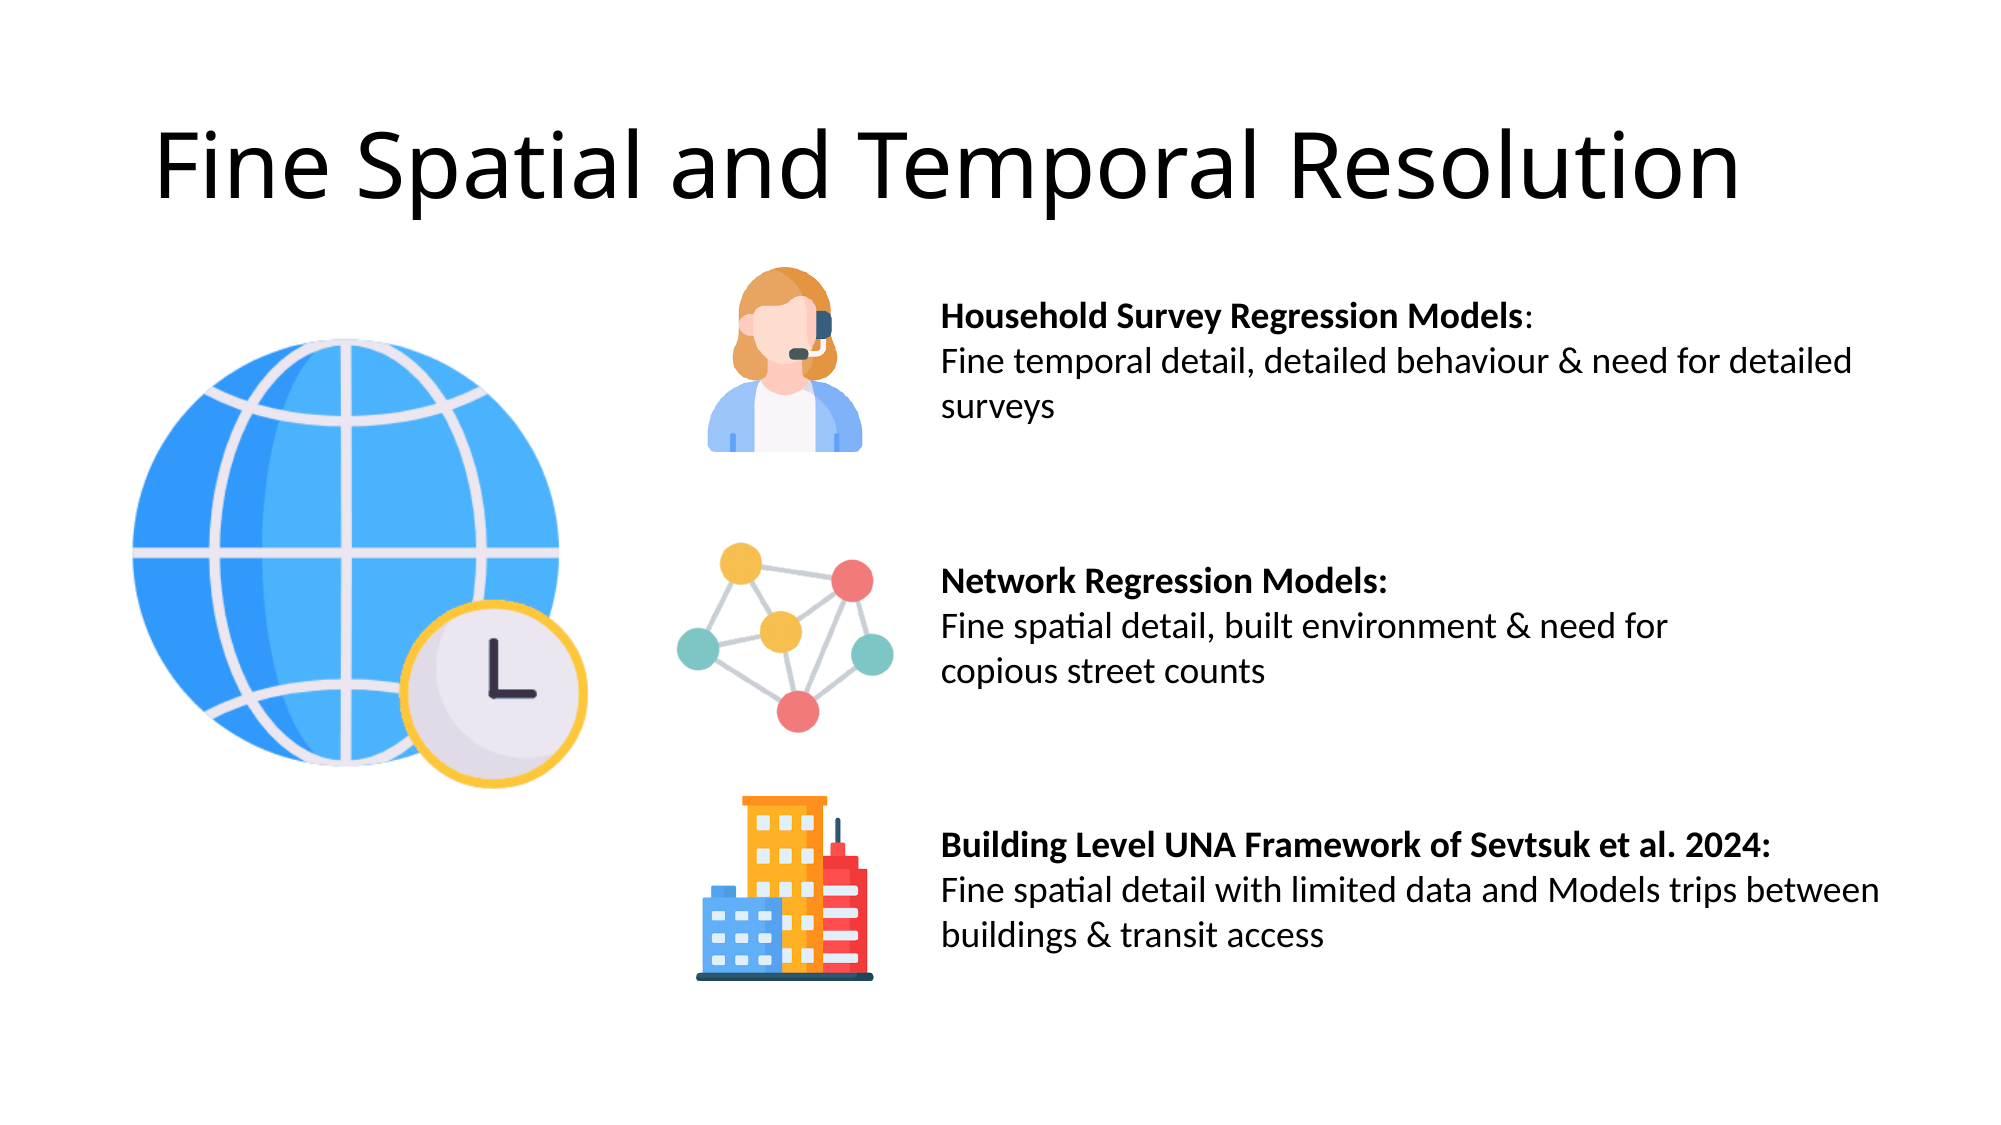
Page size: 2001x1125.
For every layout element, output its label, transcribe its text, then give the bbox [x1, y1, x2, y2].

text_box Building Level UNA Framework of Sevtsuk et al. 2024: Fine spatial detail with limited data and Models trips between buildings & transit access [926, 812, 1927, 963]
text_box Network Regression Models: Fine spatial detail, built environment & need for copious street counts [926, 548, 1796, 698]
picture [692, 796, 877, 981]
title Fine Spatial and Temporal Resolution [137, 59, 1863, 278]
picture [692, 267, 877, 452]
text_box Household Survey Regression Models: Fine temporal detail, detailed behaviour & need for detailed surveys [926, 283, 1914, 434]
picture [662, 515, 908, 733]
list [83, 277, 635, 829]
